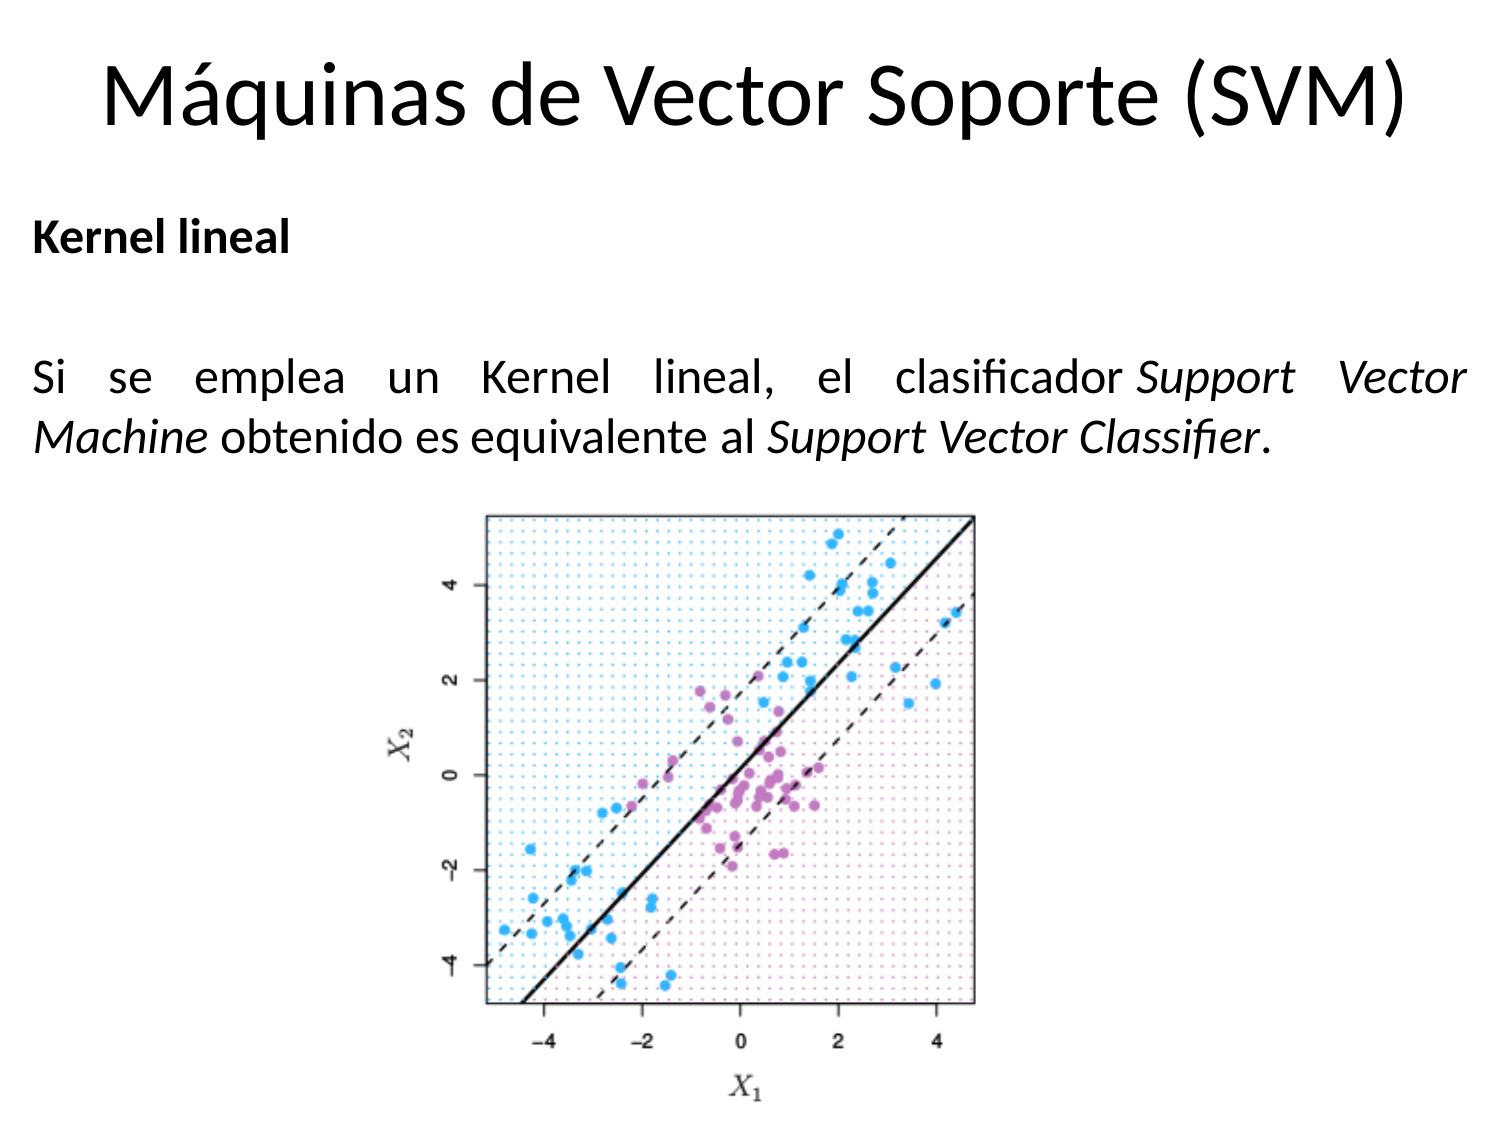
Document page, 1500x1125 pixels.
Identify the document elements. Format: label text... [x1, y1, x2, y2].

title Máquinas de Vector Soporte (SVM) [29, 7, 1483, 171]
picture [371, 503, 987, 1109]
